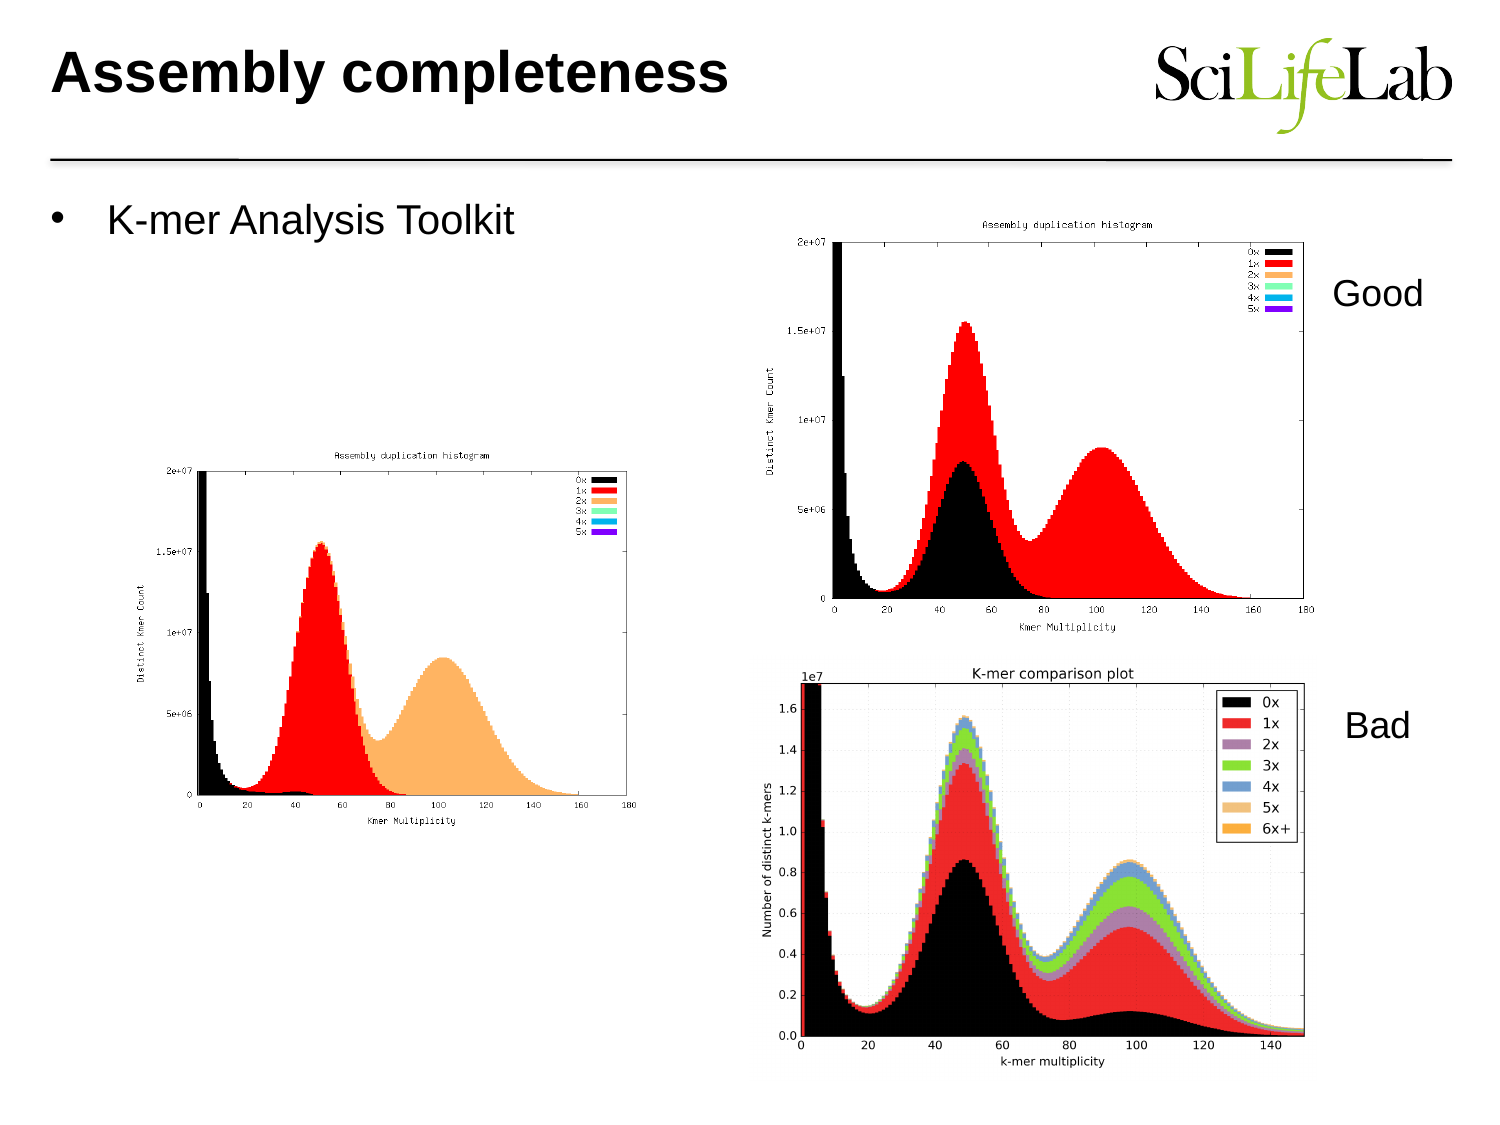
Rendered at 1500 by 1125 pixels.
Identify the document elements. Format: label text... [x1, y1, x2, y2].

title Assembly completeness [50, 34, 1452, 139]
picture [749, 654, 1317, 1081]
text_box Good [1323, 261, 1439, 322]
picture [749, 208, 1317, 635]
list K-mer Analysis Toolkit [50, 192, 1452, 1005]
text_box Bad [1329, 693, 1427, 754]
picture [122, 440, 639, 829]
